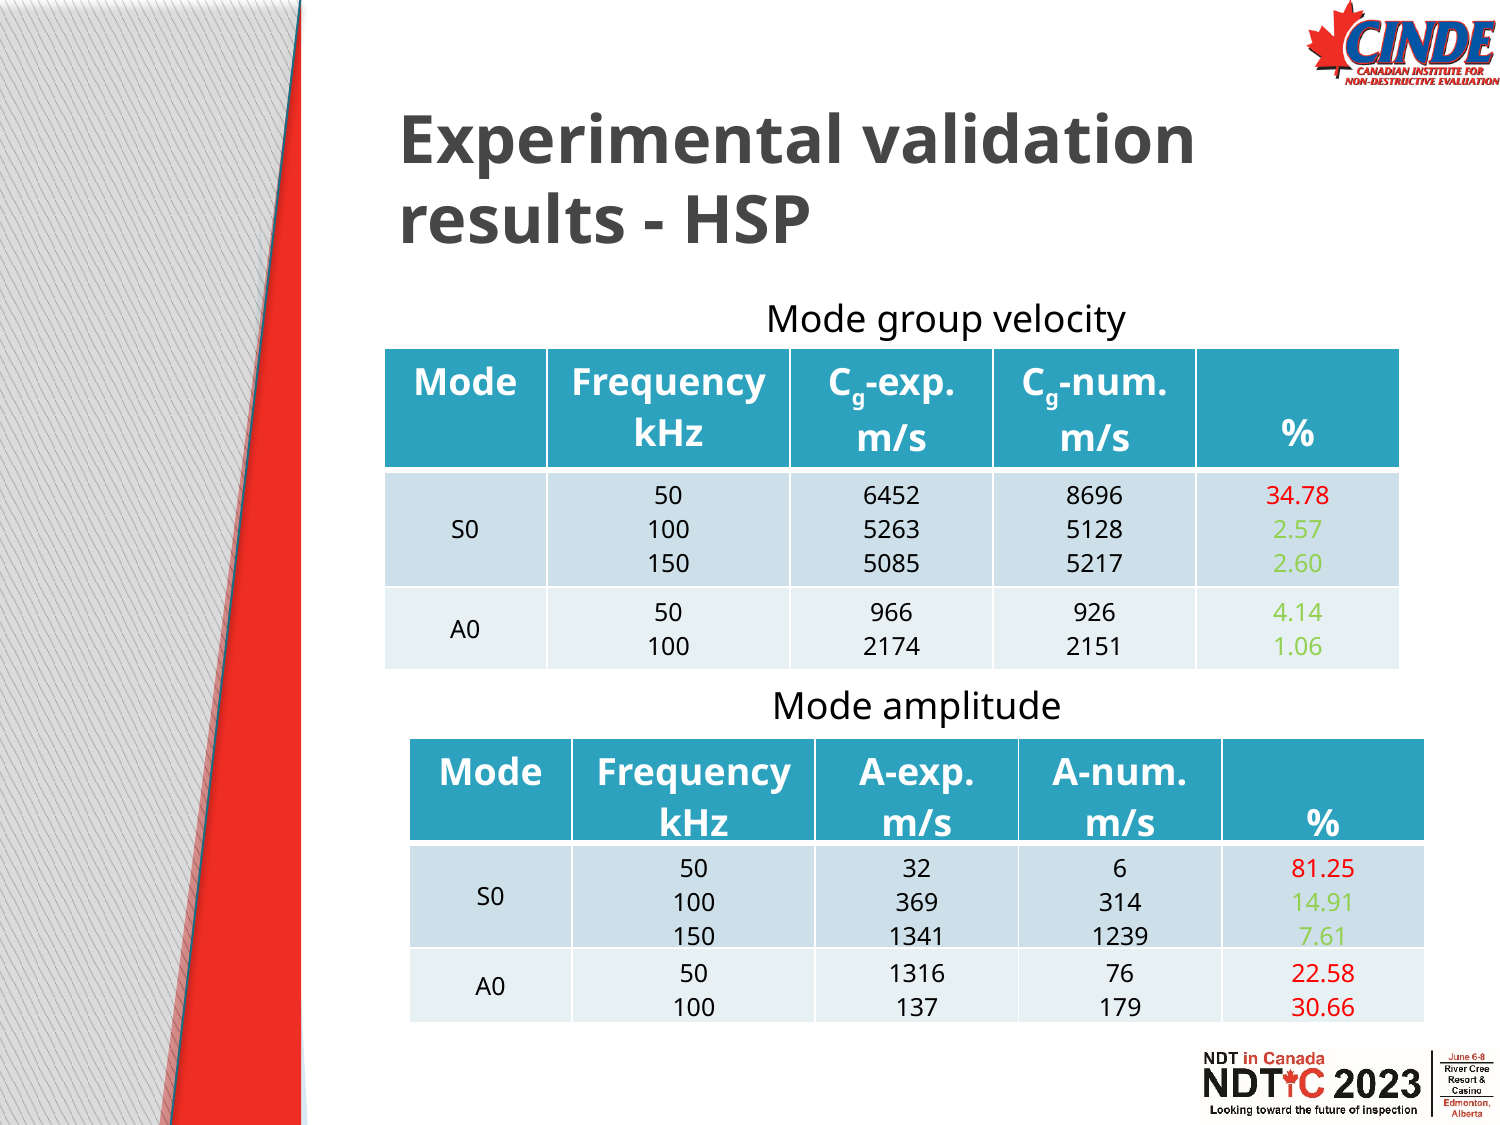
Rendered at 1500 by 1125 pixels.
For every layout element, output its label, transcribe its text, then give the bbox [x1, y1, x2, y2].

text_box Mode group velocity [751, 287, 1142, 348]
picture [1306, 0, 1500, 85]
picture [1198, 1046, 1500, 1125]
title Experimental validation results - HSP [383, 90, 1425, 278]
list [383, 278, 1425, 986]
text_box Mode amplitude [757, 674, 1077, 735]
